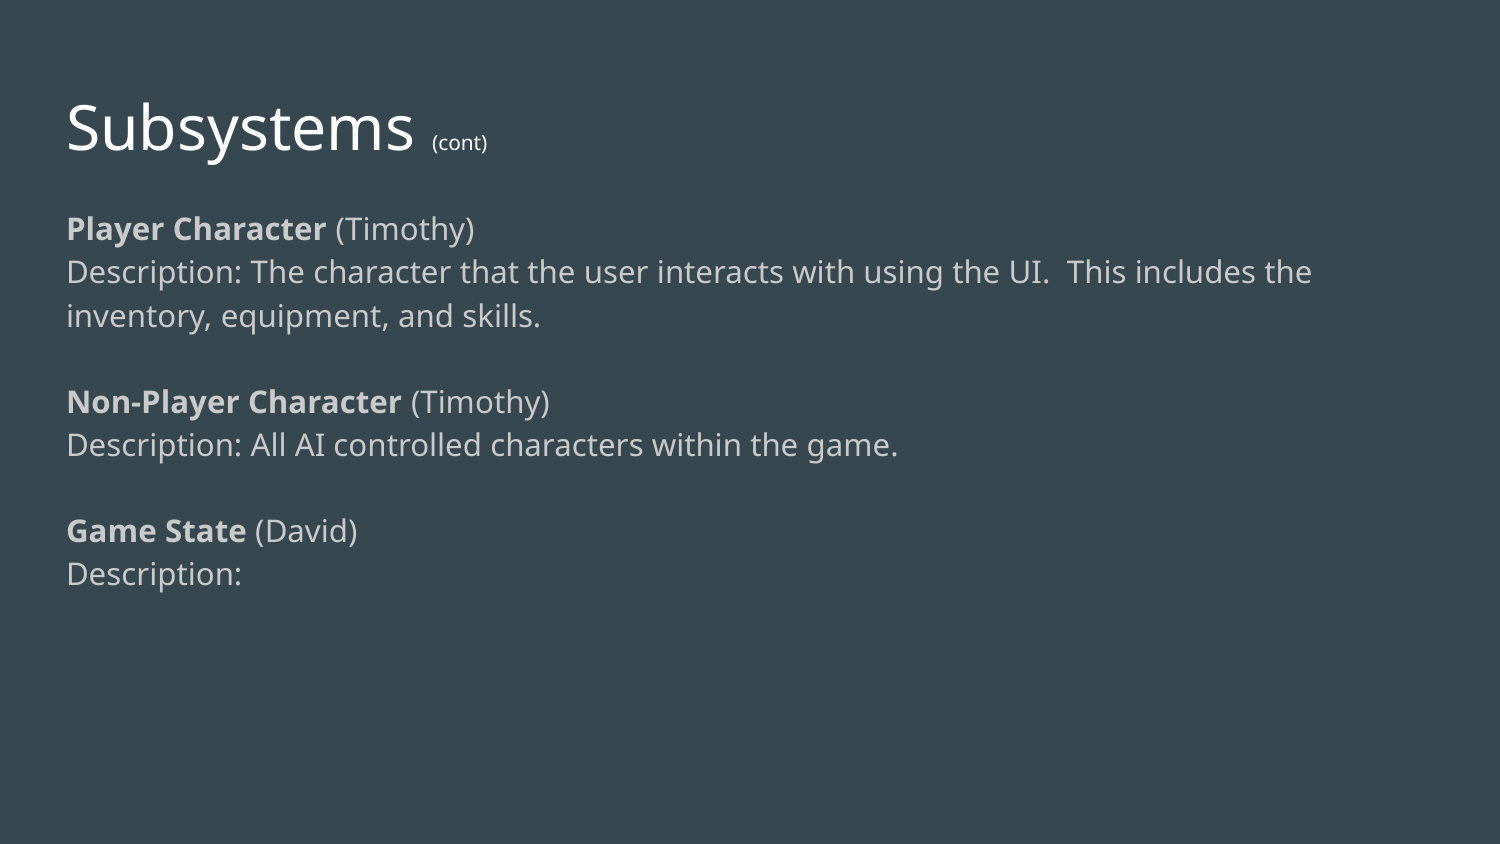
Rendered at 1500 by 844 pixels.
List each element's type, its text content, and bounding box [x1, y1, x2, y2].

list Player Character (Timothy) Description: The character that the user interacts with using the UI. This includes the inventory, equipment, and skills. Non-Player Character (Timothy) Description: All AI controlled characters within the game. Game State (David) Description: [51, 189, 1449, 750]
title Subsystems (cont) [51, 72, 1449, 167]
